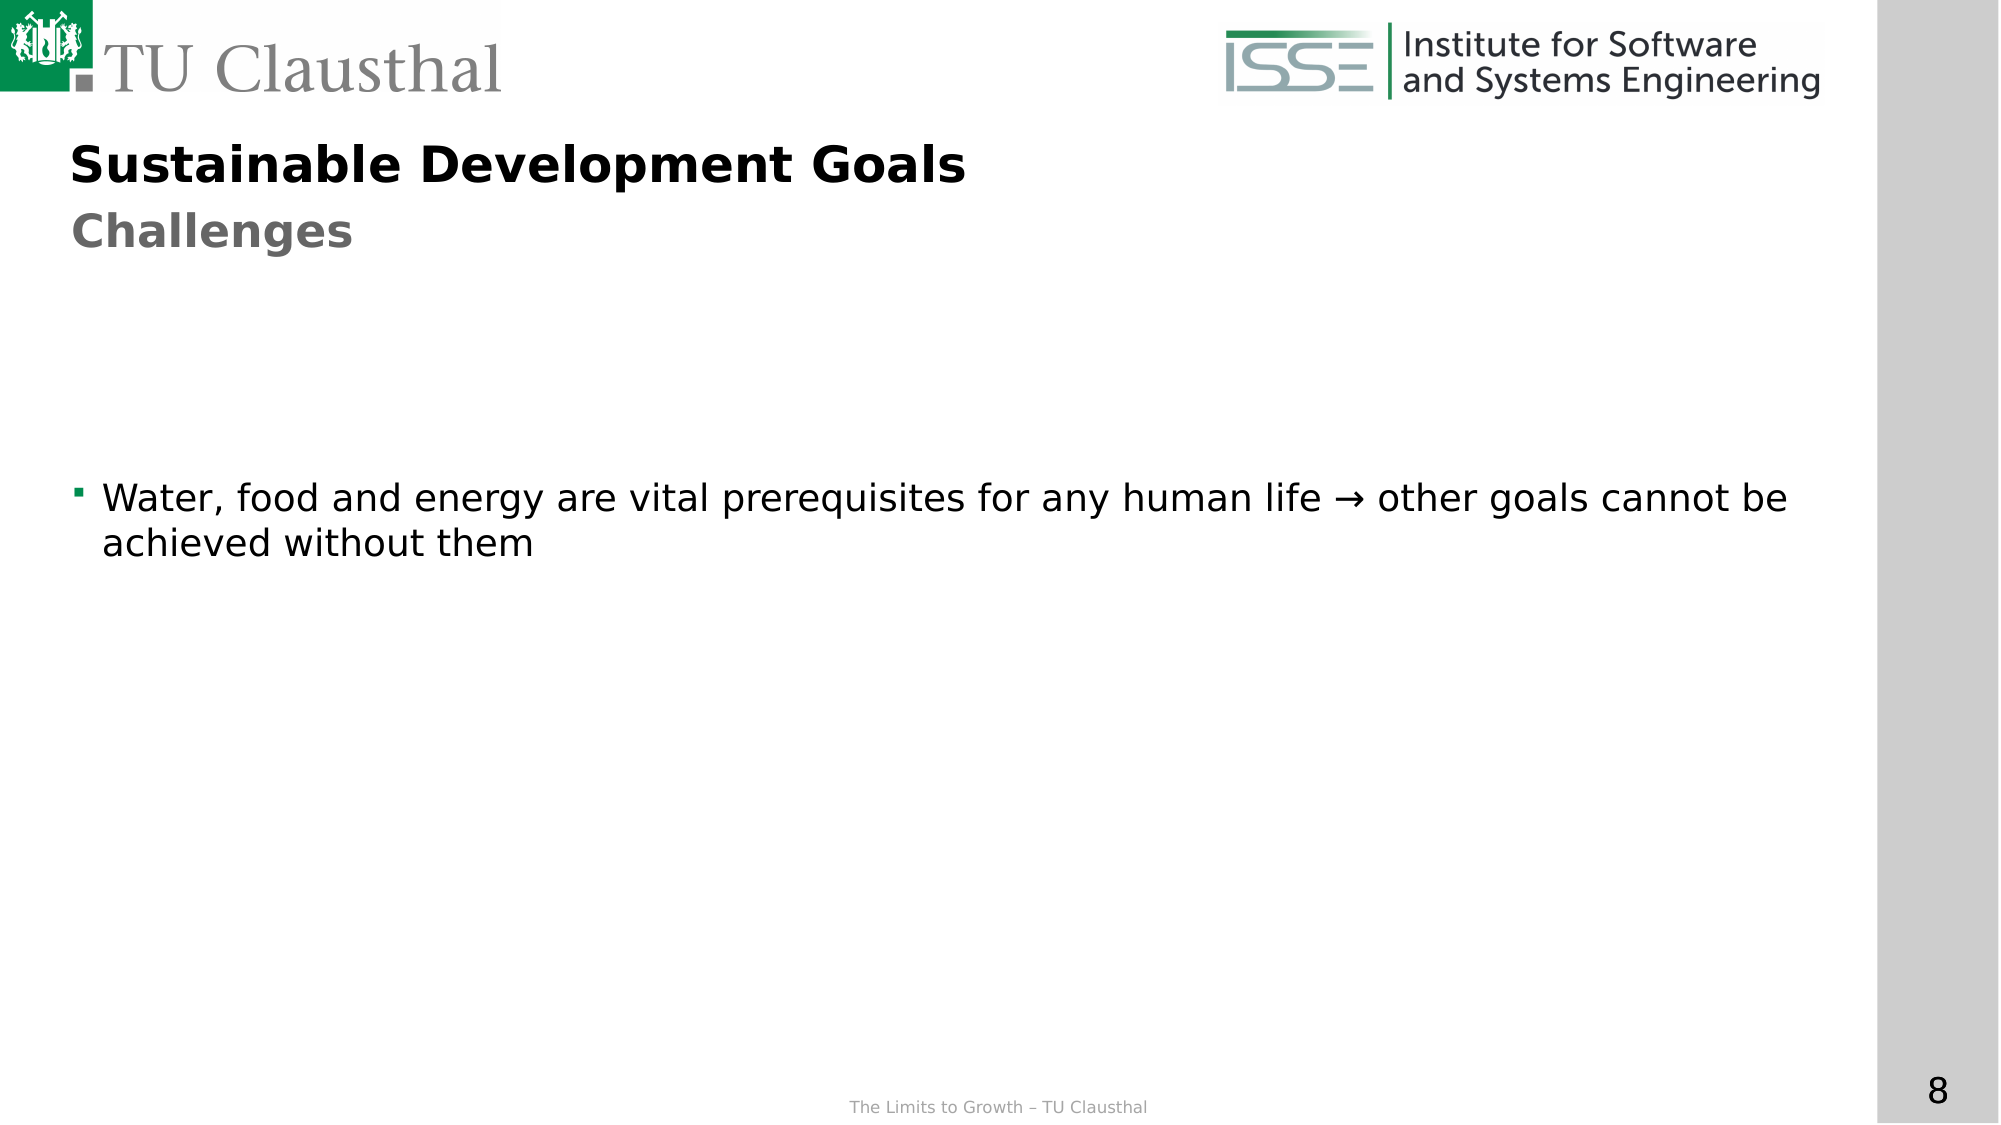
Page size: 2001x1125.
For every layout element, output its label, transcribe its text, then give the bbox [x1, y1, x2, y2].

picture [0, 0, 501, 92]
text_box Water, food and energy are vital prerequisites for any human life → other goals cannot be achieved without them Each goal by itself does not guarantee sustainability Achieving all goals is quite challenging → Stakeholders focus on particular goals which risks to achieve all goals (no sustainability if we just achieve 8 out of 17 goals) Potential/risk for/of greenwashing [55, 208, 1817, 1033]
picture [1218, 22, 1825, 106]
text_box Sustainable Development Goals [55, 125, 1817, 206]
text_box Challenges [70, 188, 1770, 269]
